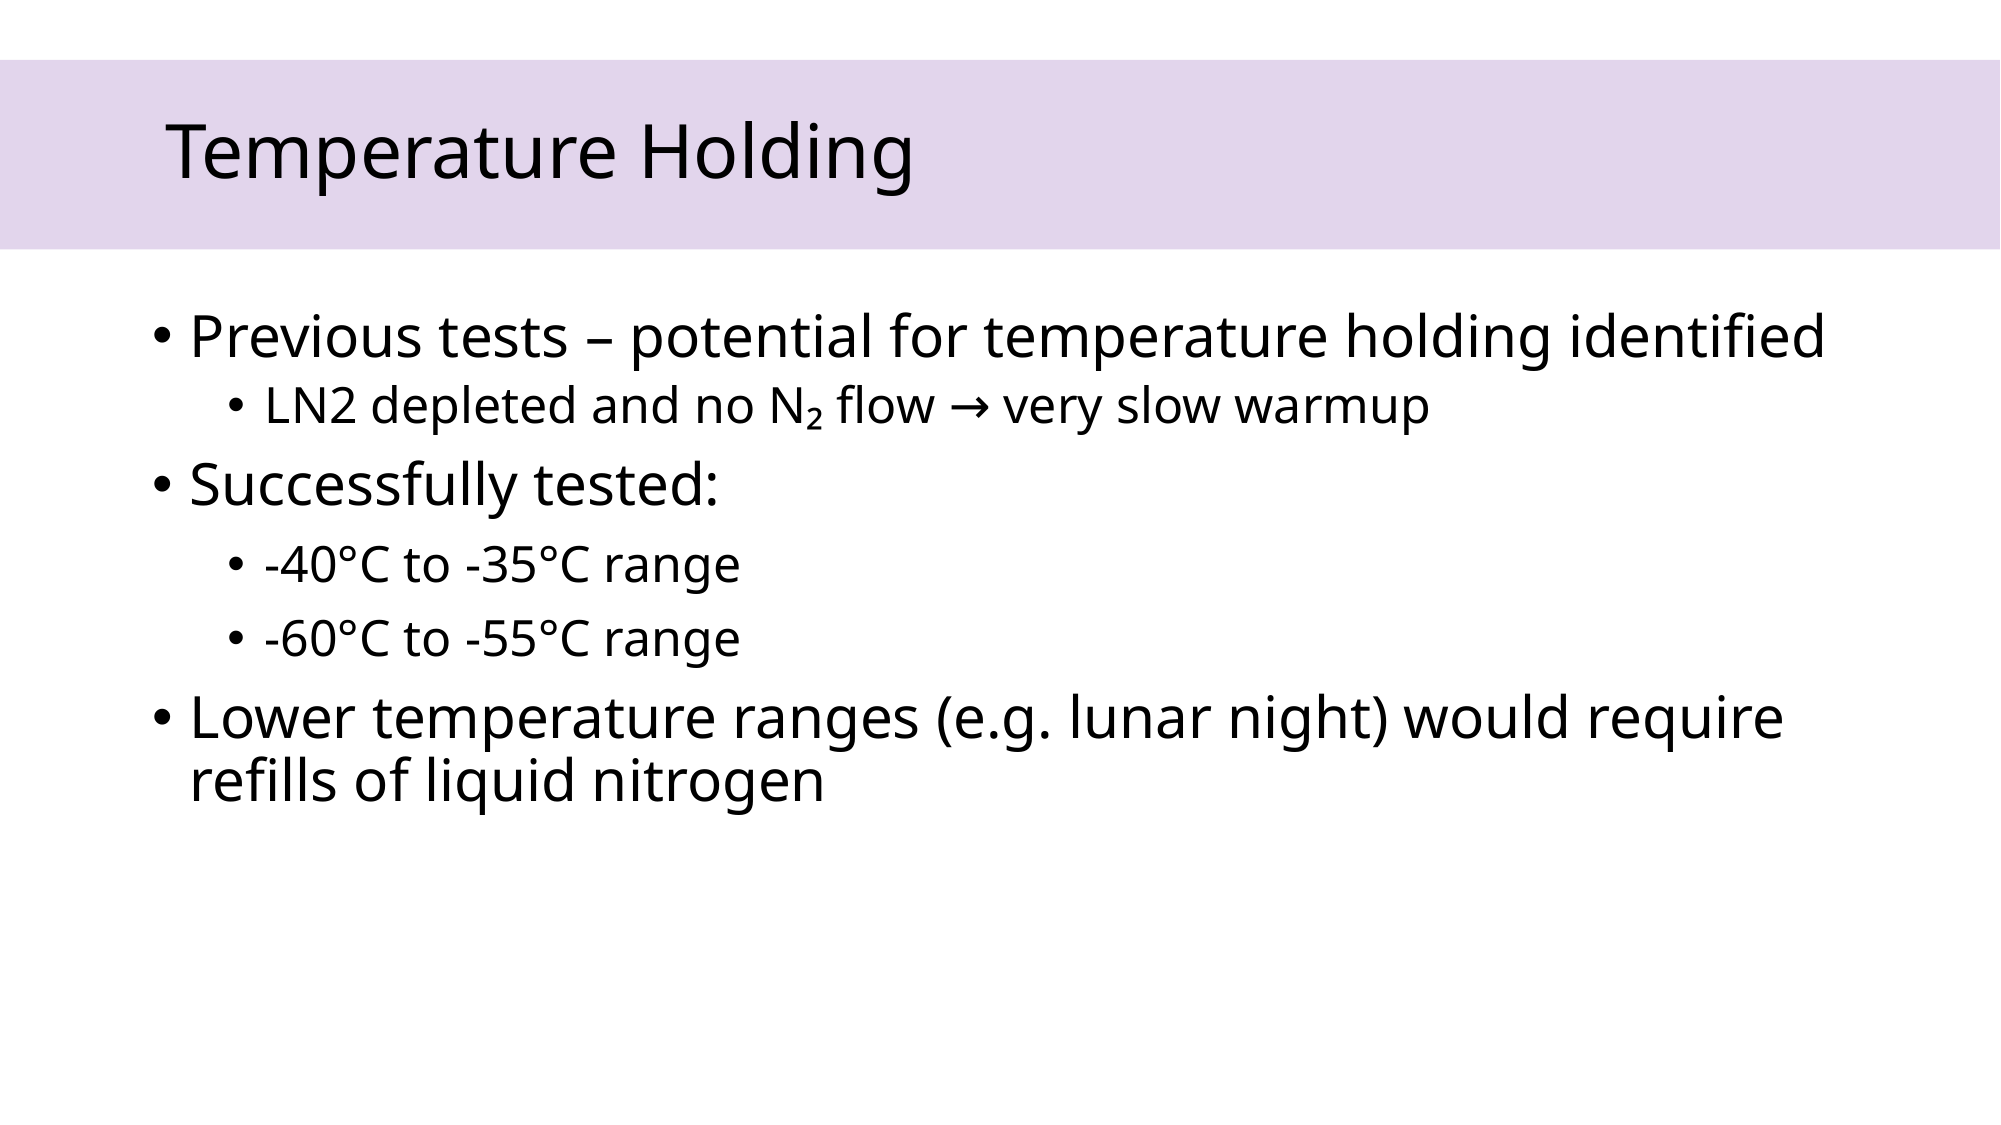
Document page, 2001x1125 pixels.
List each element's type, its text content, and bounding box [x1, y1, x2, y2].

list Previous tests – potential for temperature holding identified LN2 depleted and no N₂ flow → very slow warmup Successfully tested: -40°C to -35°C range -60°C to -55°C range Lower temperature ranges (e.g. lunar night) would require refills of liquid nitrogen [137, 299, 1863, 1014]
title Temperature Holding [0, 59, 2000, 250]
